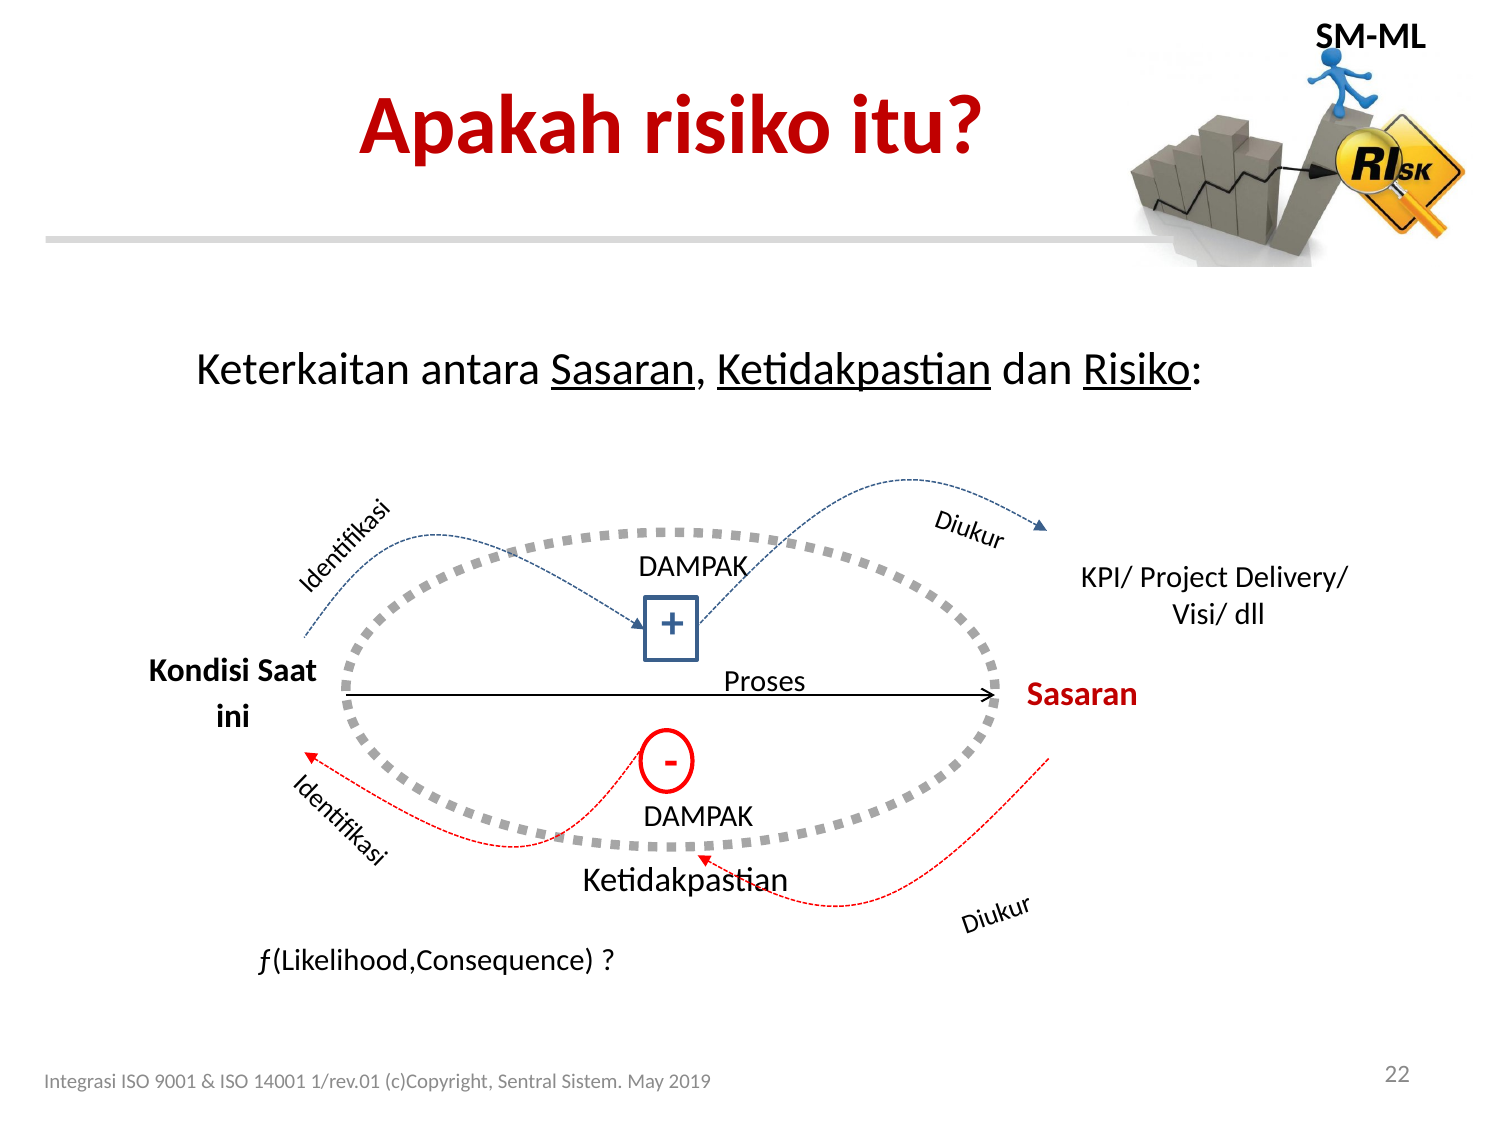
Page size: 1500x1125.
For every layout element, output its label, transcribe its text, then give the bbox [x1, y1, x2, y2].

text_box Diukur [940, 873, 1052, 952]
text_box KPI/ Project Delivery/ Visi/ dll [1066, 549, 1371, 639]
text_box Proses [709, 653, 947, 694]
text_box [697, 757, 1051, 909]
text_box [622, 538, 765, 661]
text_box ƒ(Likelihood,Consequence) ? [242, 932, 631, 985]
text_box Identifikasi [274, 475, 411, 615]
slide_number 22 [1074, 1042, 1425, 1103]
text_box Kondisi Saat ini [127, 634, 340, 742]
text_box Ketidakpastian [568, 849, 804, 907]
text_box Sasaran [1012, 659, 1153, 721]
text_box [308, 744, 622, 850]
title Apakah risiko itu? [315, 5, 1031, 233]
text_box Identifikasi [272, 750, 412, 888]
footer Integrasi ISO 9001 & ISO 14001 1/rev.01 (c)Copyright, Sentral Sistem. May 2019 [5, 1050, 750, 1110]
list Keterkaitan antara Sasaran, Ketidakpastian dan Risiko: [118, 330, 1281, 460]
text_box [556, 779, 625, 848]
text_box [302, 532, 617, 639]
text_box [627, 729, 770, 841]
text_box [343, 631, 709, 698]
text_box Diukur [915, 488, 1027, 568]
text_box [769, 477, 1047, 608]
picture [1127, 43, 1473, 268]
text_box [769, 574, 998, 694]
text_box [766, 537, 780, 549]
text_box [344, 702, 996, 833]
text_box SM-ML [1248, 3, 1494, 78]
text_box [511, 530, 746, 609]
text_box [44, 234, 1122, 245]
